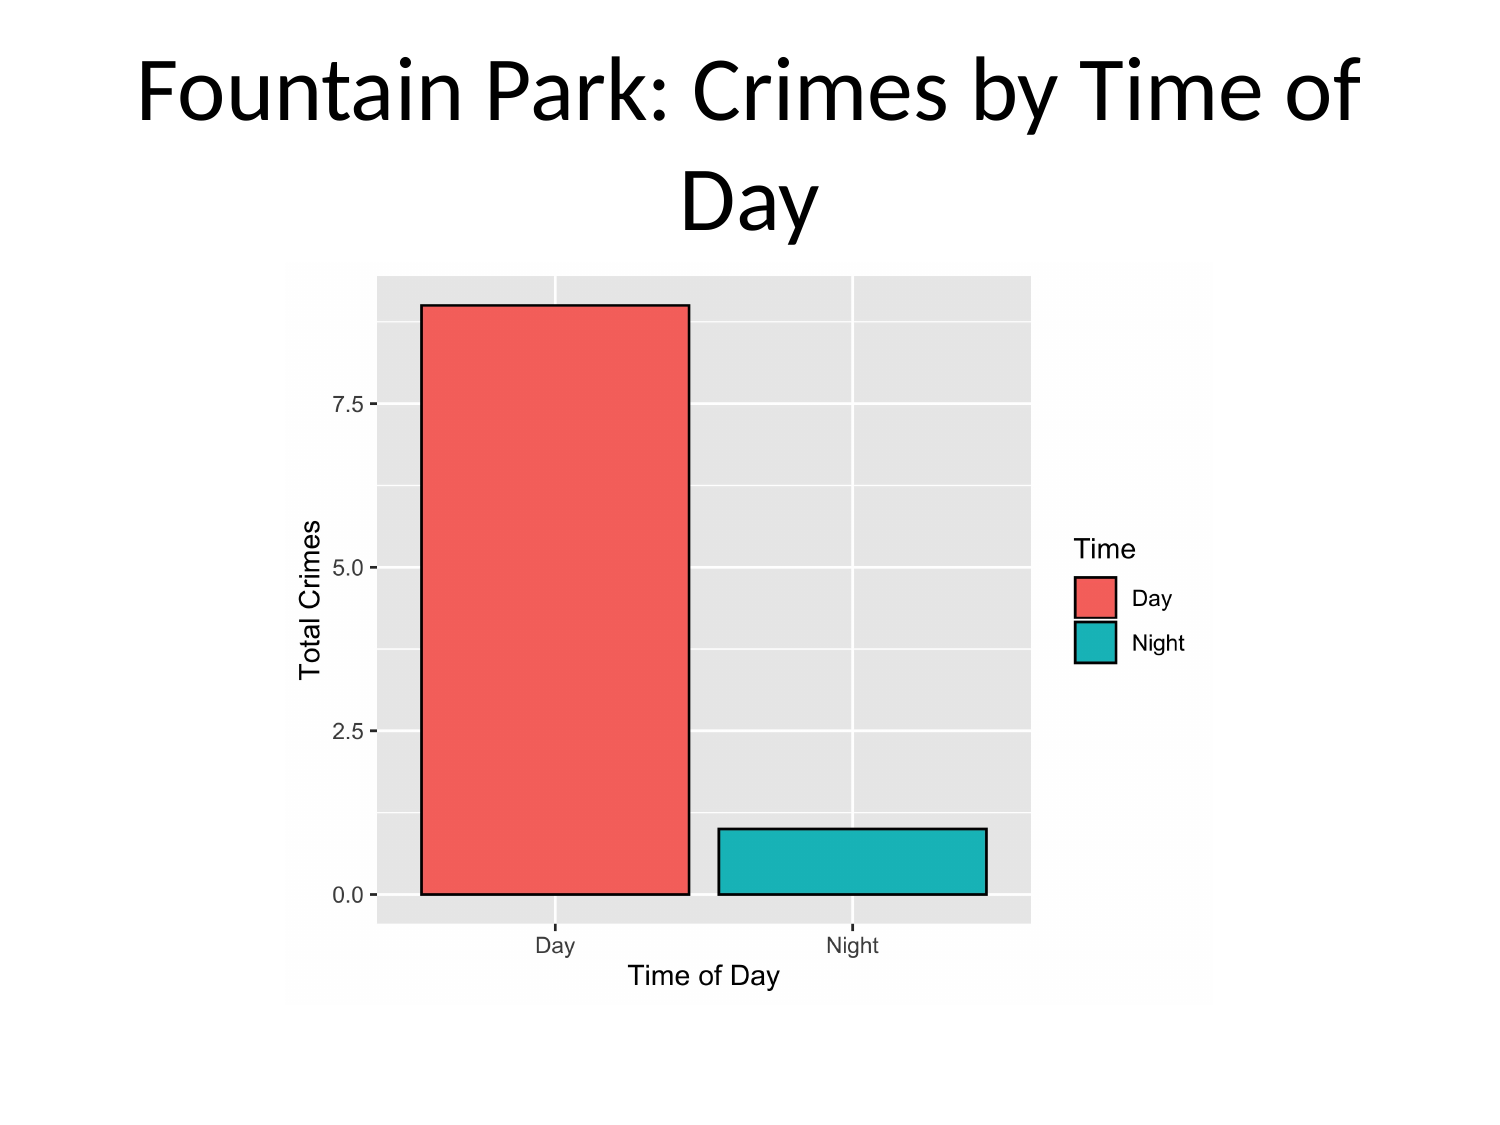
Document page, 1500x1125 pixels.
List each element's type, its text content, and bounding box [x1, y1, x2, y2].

picture [285, 262, 1213, 1005]
title Fountain Park: Crimes by Time of Day [75, 45, 1425, 233]
